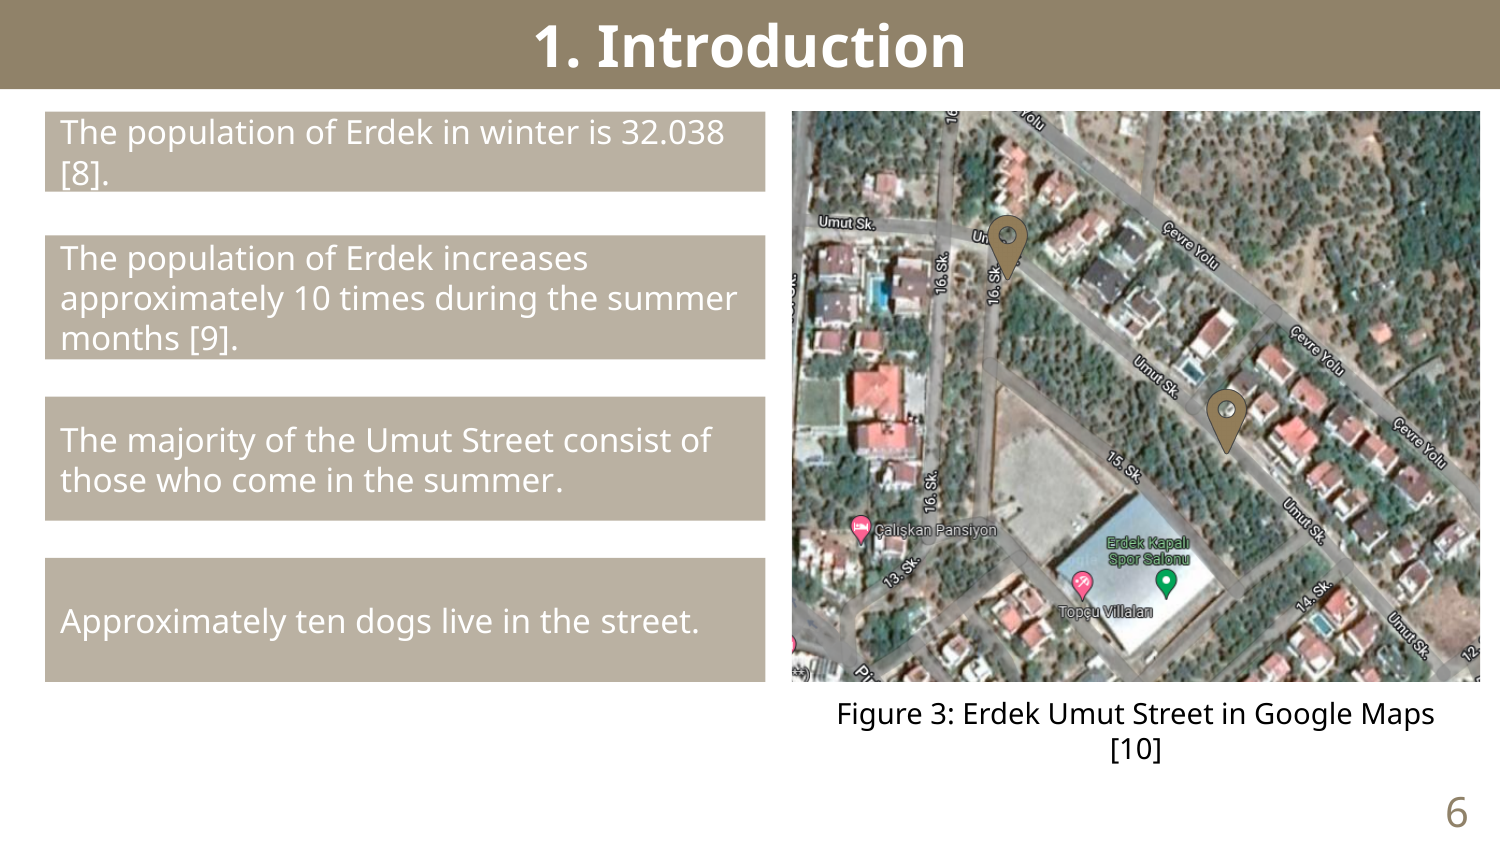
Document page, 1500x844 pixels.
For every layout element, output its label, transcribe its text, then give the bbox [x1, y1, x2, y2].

text_box The majority of the Umut Street consist of those who come in the summer. [45, 396, 766, 521]
text_box The population of Erdek increases approximately 10 times during the summer months [9]. [45, 235, 766, 360]
text_box Approximately ten dogs live in the street. [45, 557, 766, 682]
text_box The population of Erdek in winter is 32.038 [8]. [45, 111, 766, 192]
text_box 6 [1413, 778, 1500, 843]
picture [791, 111, 1481, 683]
text_box Figure 3: Erdek Umut Street in Google Maps [10] [791, 689, 1481, 773]
title 1. Introduction [0, 0, 1500, 90]
